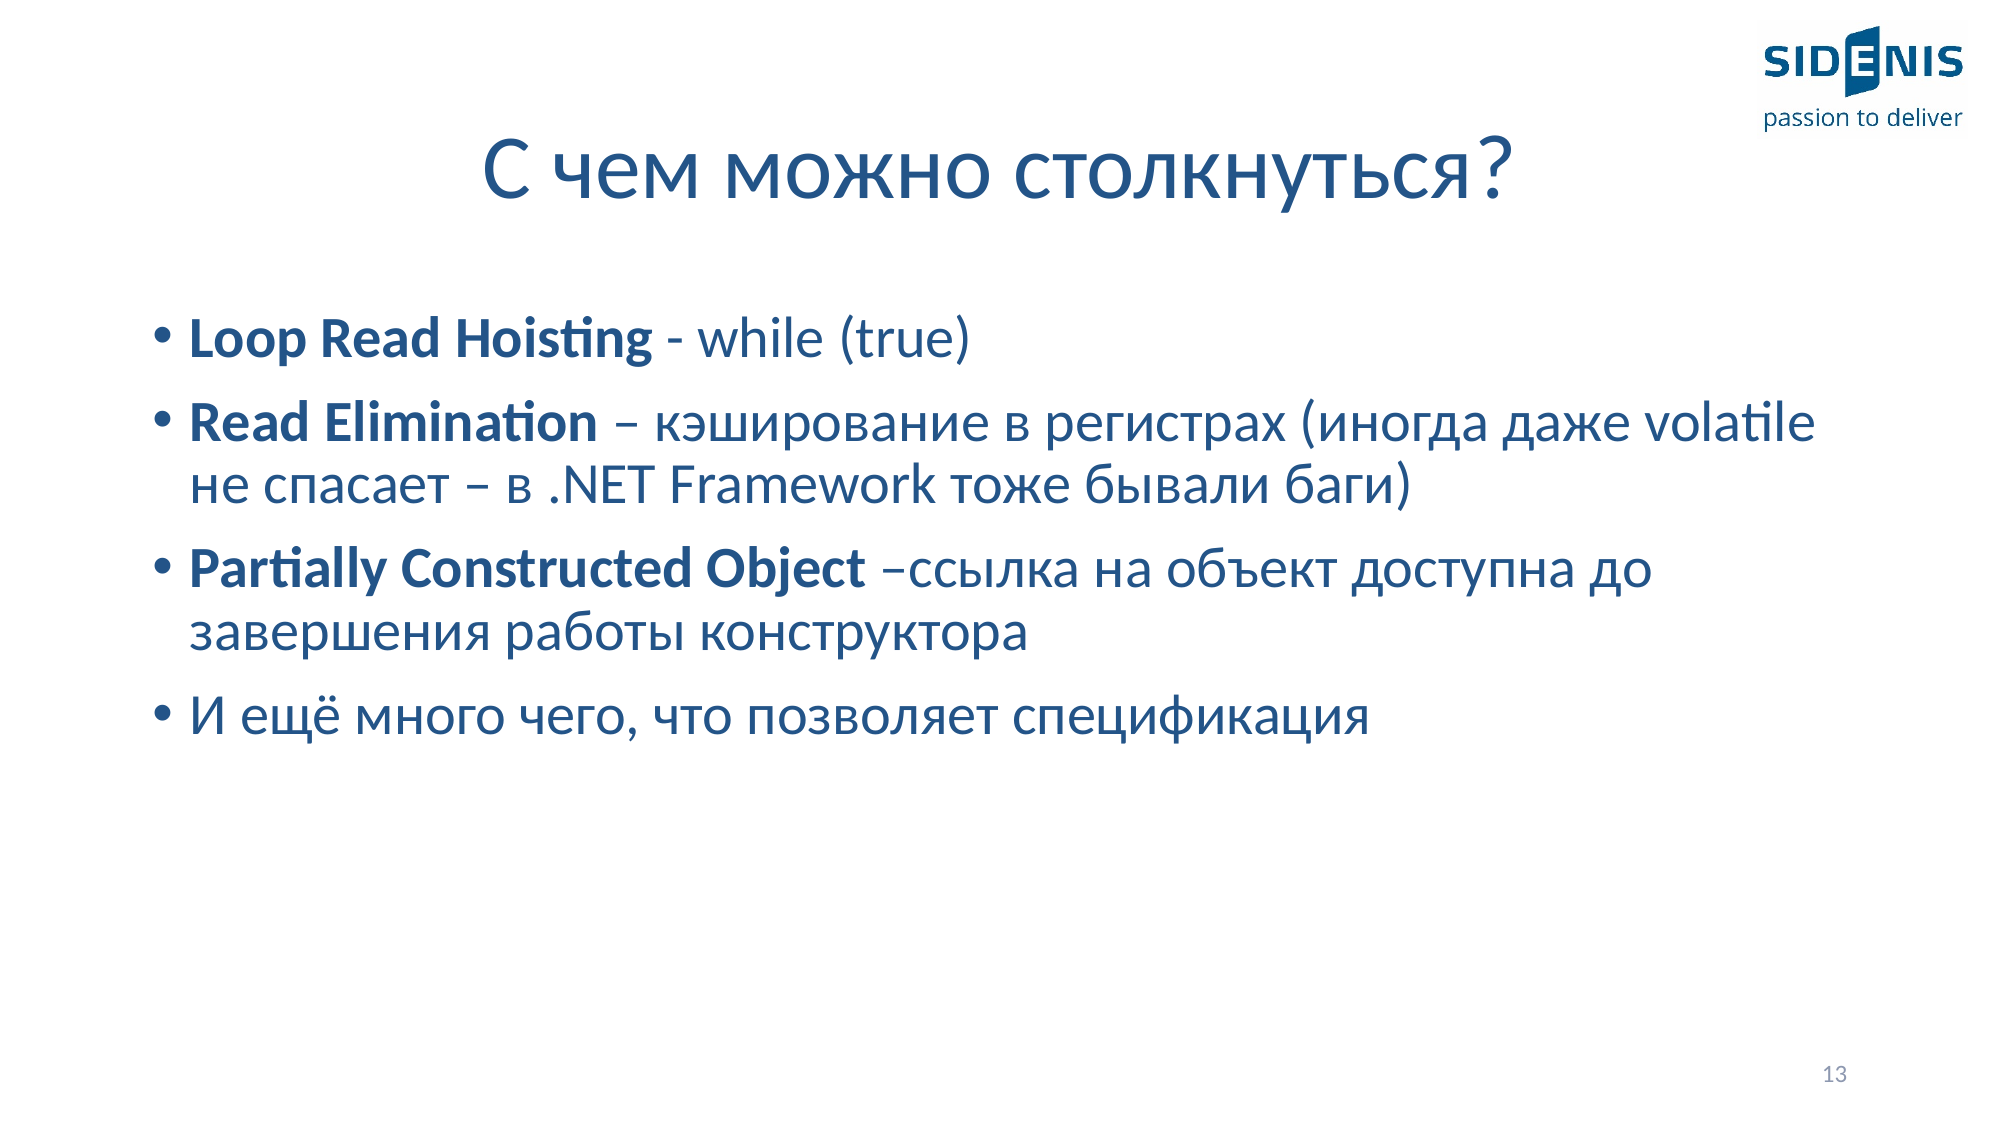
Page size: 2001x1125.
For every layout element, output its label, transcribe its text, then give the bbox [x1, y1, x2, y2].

picture [1757, 20, 1968, 139]
title С чем можно столкнуться? [137, 59, 1863, 278]
slide_number 13 [1412, 1042, 1863, 1103]
list Loop Read Hoisting - while (true) Read Elimination – кэширование в регистрах (иногда даже volatile не спасает – в .NET Framework тоже бывали баги) Partially Constructed Object –ссылка на объект доступна до завершения работы конструктора И ещё много чего, что позволяет спецификация [137, 299, 1863, 1014]
